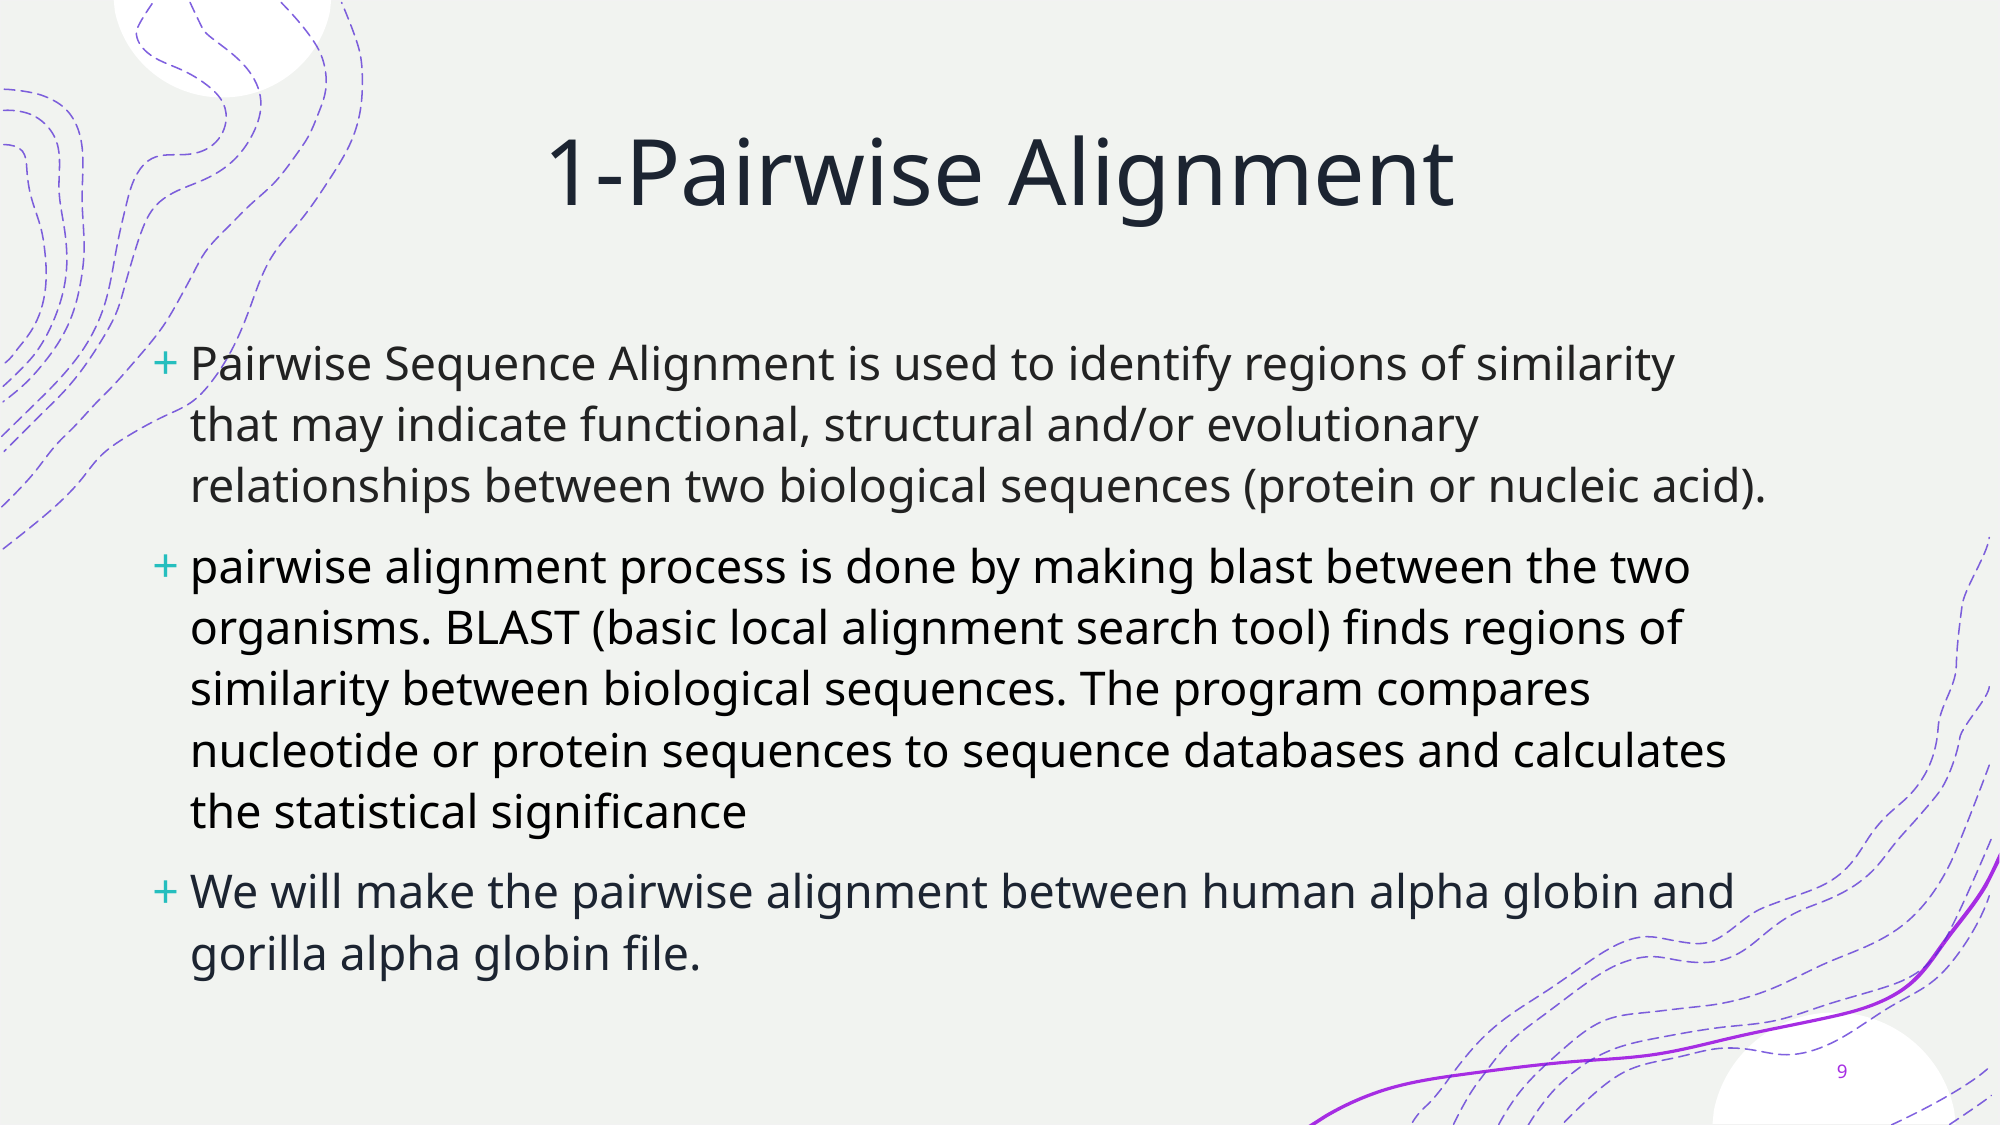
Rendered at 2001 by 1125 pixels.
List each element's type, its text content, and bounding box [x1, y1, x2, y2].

list Pairwise Sequence Alignment is used to identify regions of similarity that may indicate functional, structural and/or evolutionary relationships between two biological sequences (protein or nucleic acid). pairwise alignment process is done by making blast between the two organisms. BLAST (basic local alignment search tool) finds regions of similarity between biological sequences. The program compares nucleotide or protein sequences to sequence databases and calculates the statistical significance We will make the pairwise alignment between human alpha globin and gorilla alpha globin file. [137, 320, 1786, 1035]
slide_number 9 [1625, 1042, 1863, 1103]
title 1-Pairwise Alignment [137, 59, 1863, 278]
